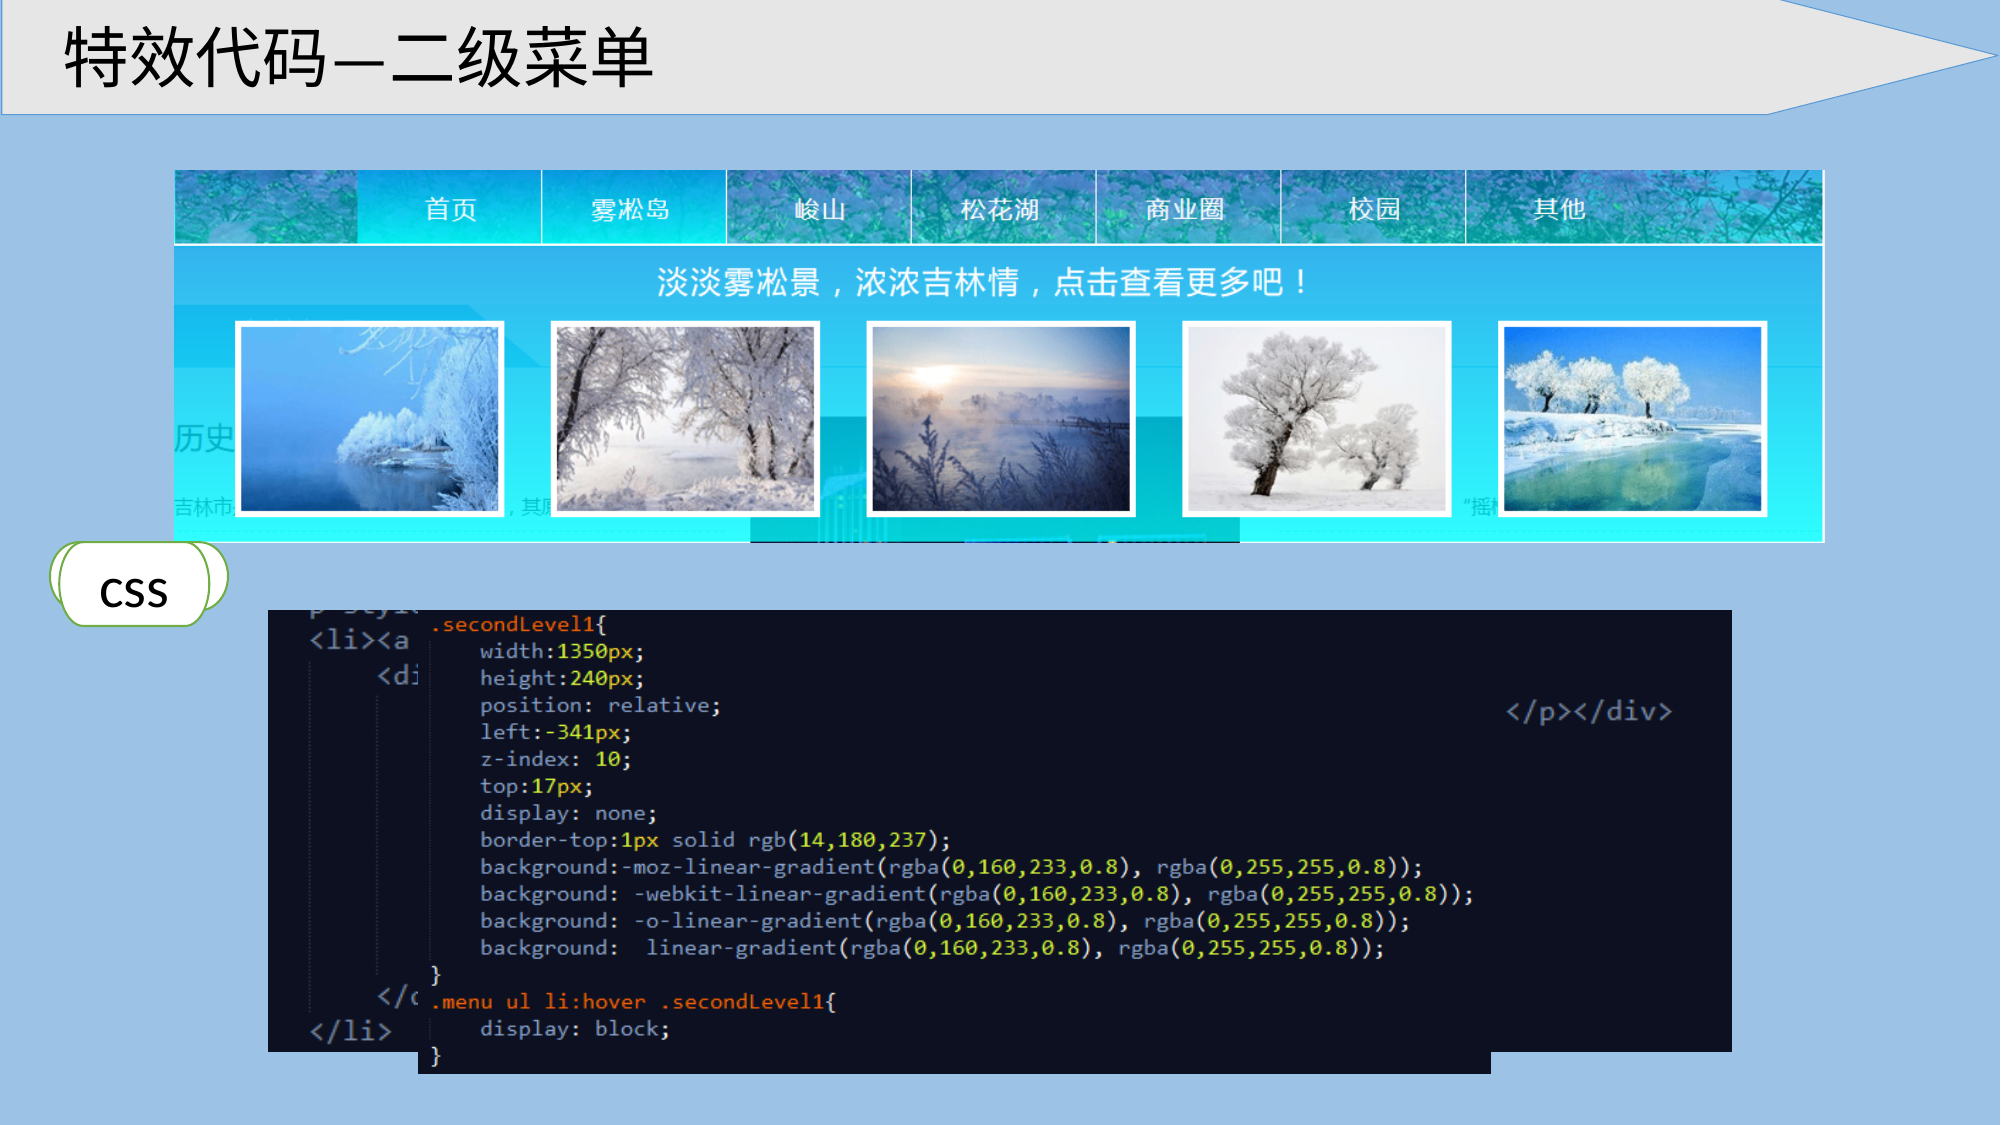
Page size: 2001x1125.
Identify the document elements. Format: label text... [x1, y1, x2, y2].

text_box 特效代码—二级菜单 [1, 0, 1999, 115]
text_box css [59, 542, 210, 626]
text_box html [193, 543, 229, 610]
picture [174, 170, 1825, 543]
text_box html [49, 542, 78, 605]
picture [268, 610, 1732, 1074]
